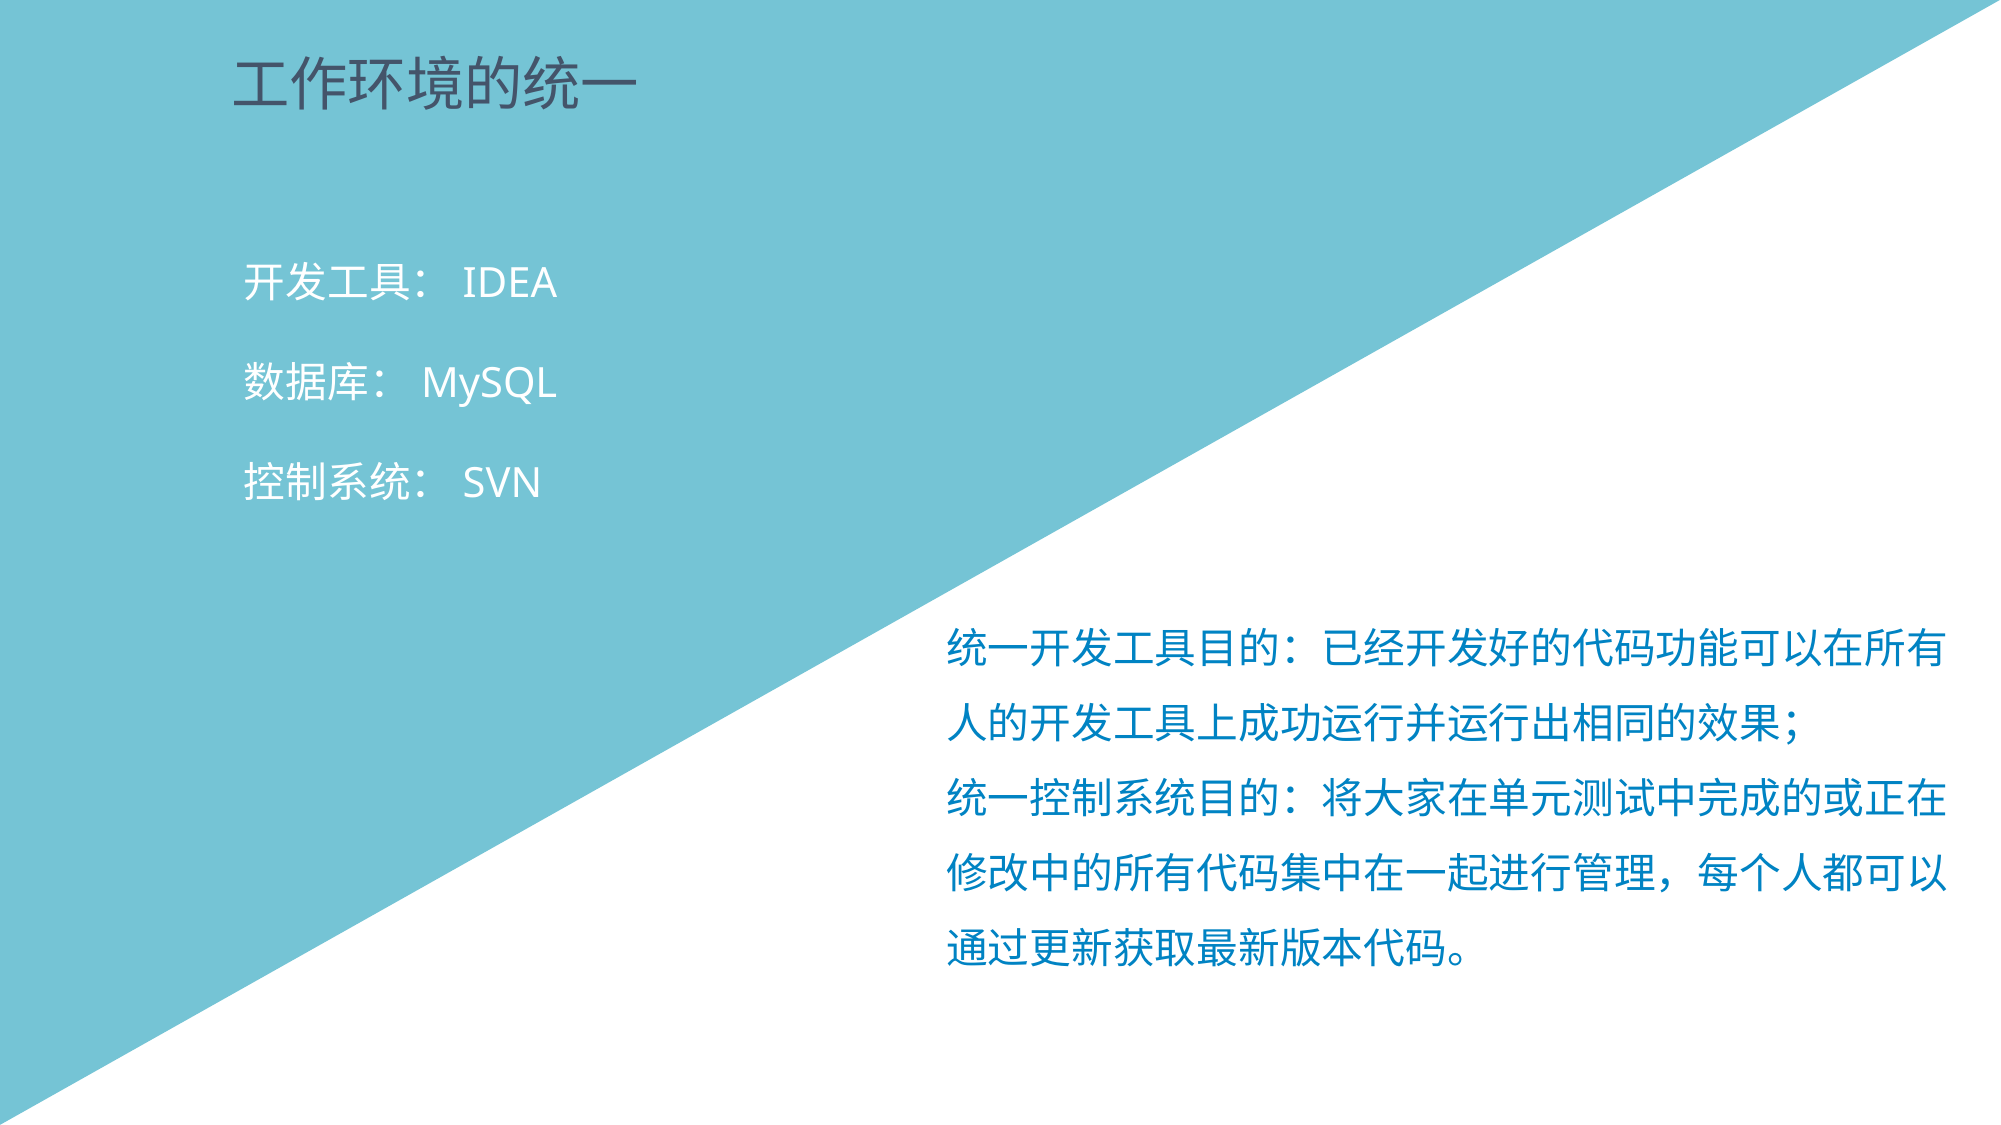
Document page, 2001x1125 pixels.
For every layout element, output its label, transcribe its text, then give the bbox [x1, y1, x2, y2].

text_box 工作环境的统一 [216, 39, 666, 125]
text_box 开发工具：IDEA 数据库：MySQL 控制系统：SVN [229, 248, 932, 514]
text_box [0, 0, 2000, 1125]
text_box 统一开发工具目的：已经开发好的代码功能可以在所有人的开发工具上成功运行并运行出相同的效果； 统一控制系统目的：将大家在单元测试中完成的或正在修改中的所有代码集中在一起进行管理，每个人都可以通过更新获取最新版本代码。 [931, 589, 1982, 980]
